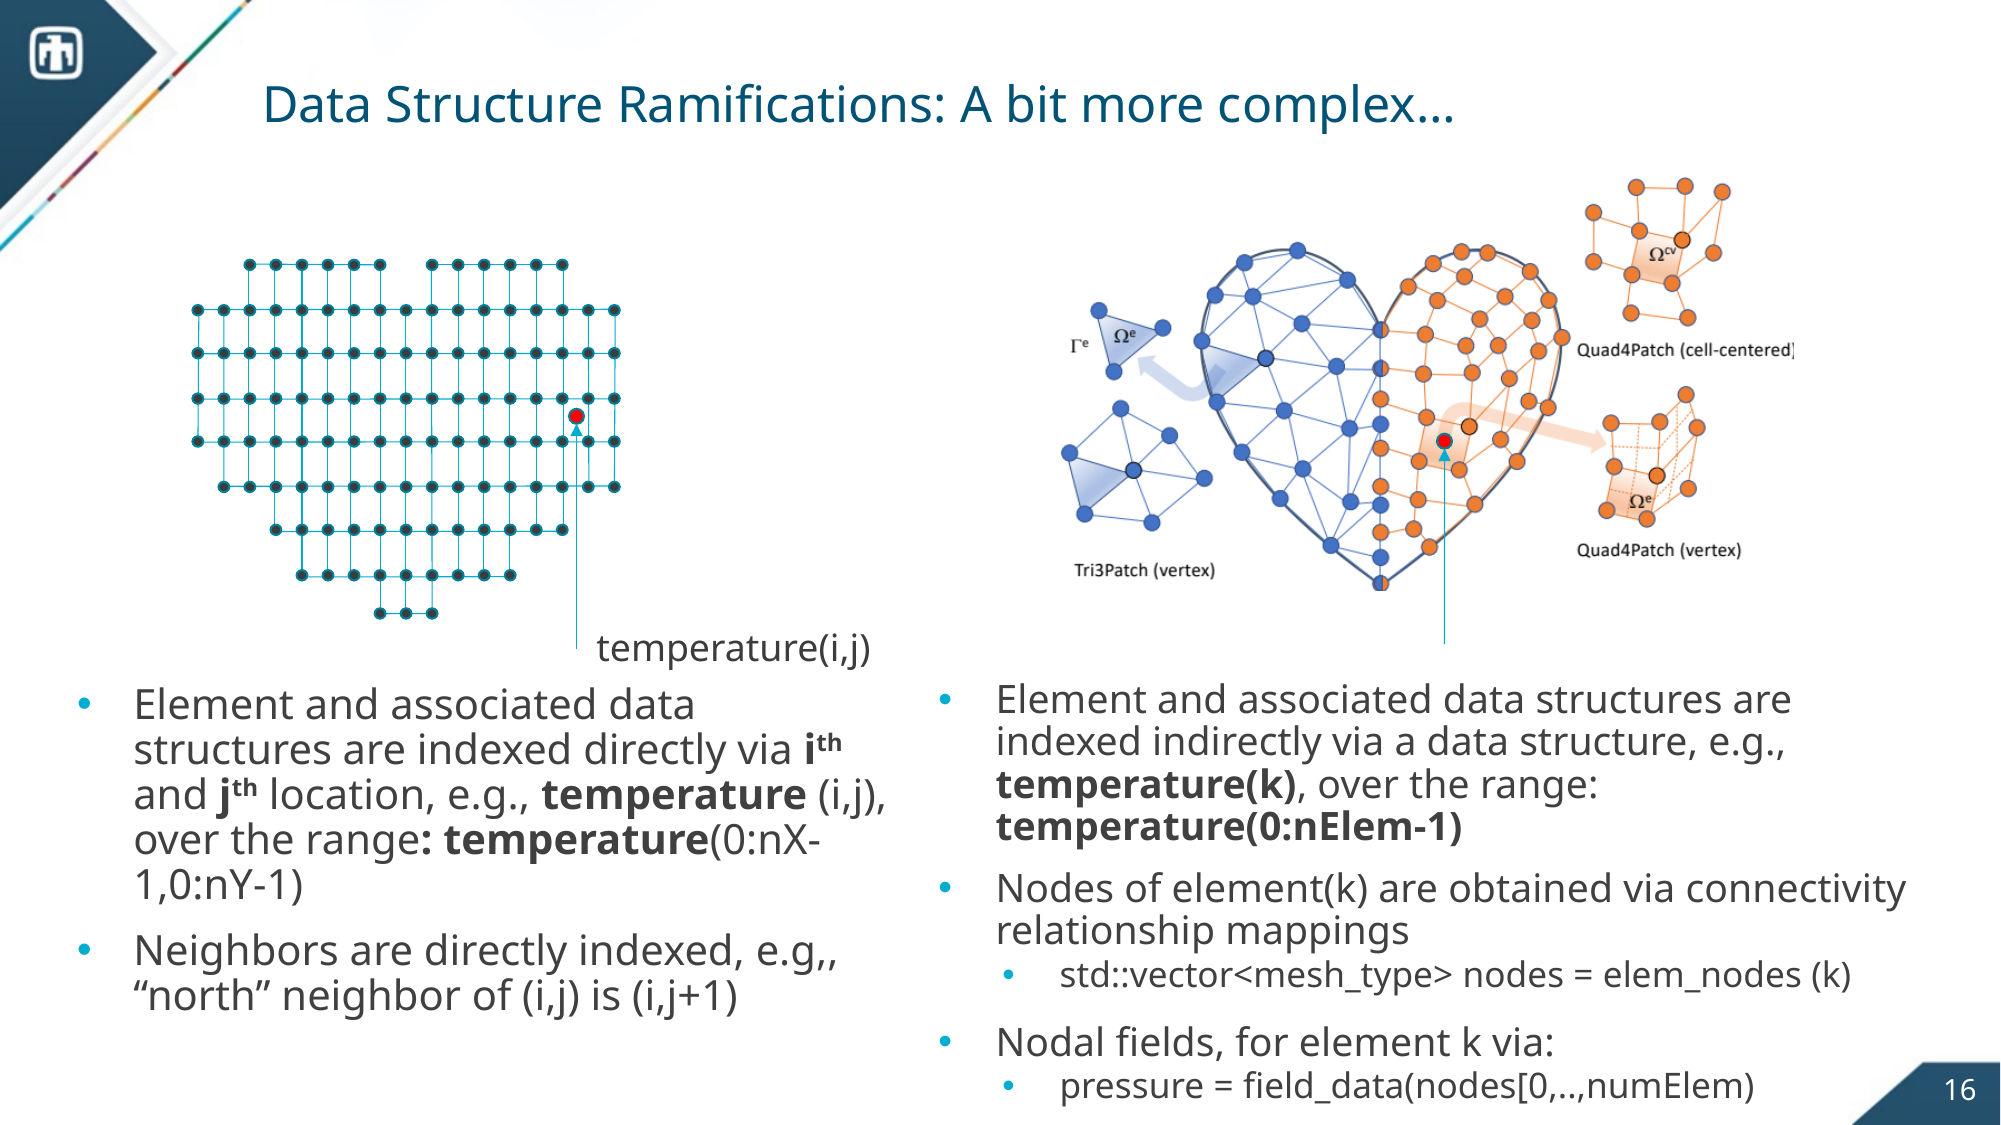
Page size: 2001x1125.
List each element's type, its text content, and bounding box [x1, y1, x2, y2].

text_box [192, 259, 620, 619]
text_box Element and associated data structures are indexed indirectly via a data structure, e.g., temperature(k), over the range: temperature(0:nElem-1) Nodes of element(k) are obtained via connectivity relationship mappings std::vector<mesh_type> nodes = elem_nodes (k) Nodal fields, for element k via: pressure = field_data(nodes[0,..,numElem) [938, 672, 1928, 1116]
picture [0, 0, 2001, 1125]
slide_number 16 [1919, 1061, 2000, 1122]
title Data Structure Ramifications: A bit more complex… [262, 42, 1919, 170]
list Element and associated data structures are indexed directly via ith and jth location, e.g., temperature (i,j), over the range: temperature(0:nX-1,0:nY-1) Neighbors are directly indexed, e.g,, “north” neighbor of (i,j) is (i,j+1) [77, 675, 899, 1120]
